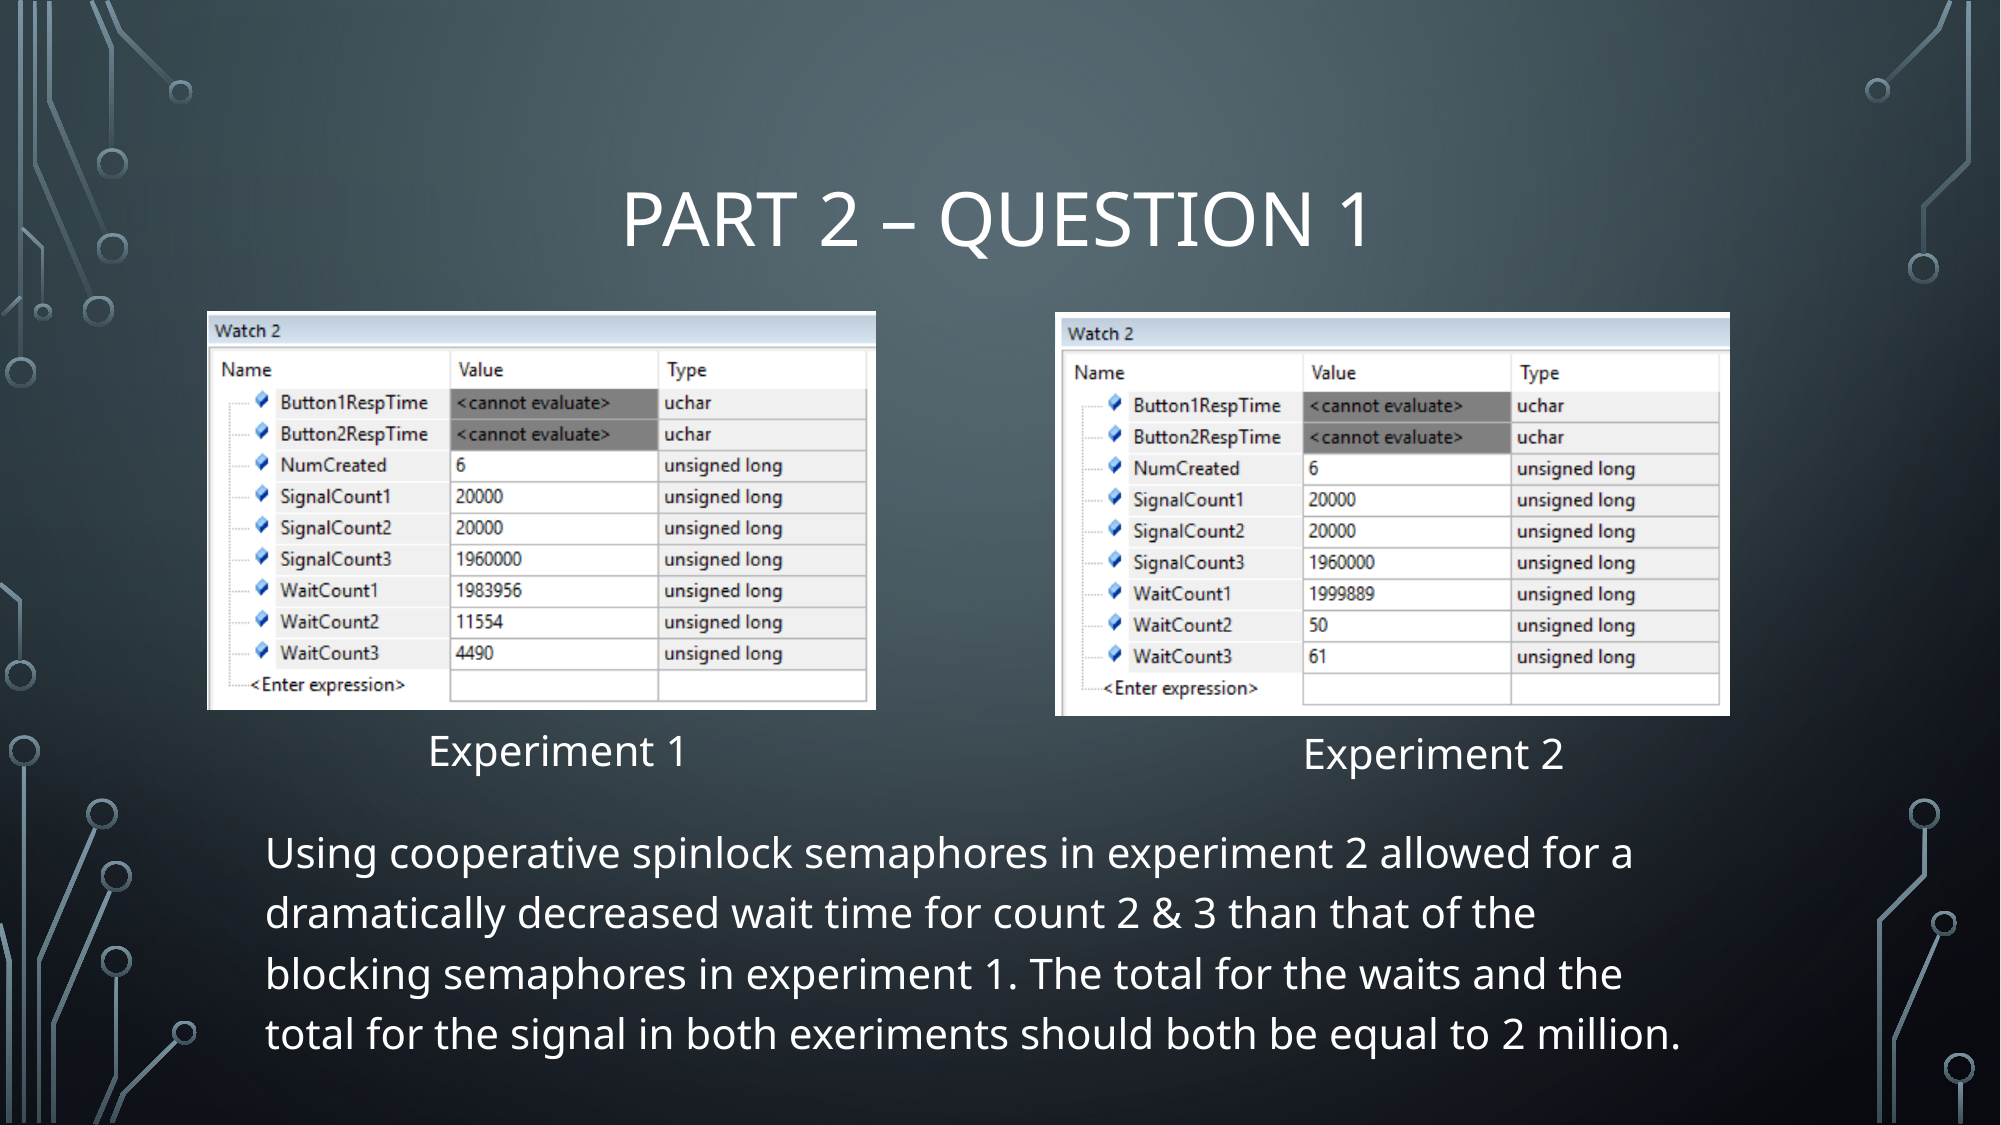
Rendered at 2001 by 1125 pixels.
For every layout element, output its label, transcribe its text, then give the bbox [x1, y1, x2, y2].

picture [207, 311, 877, 710]
picture [1055, 312, 1730, 716]
title Part 2 – question 1 [187, 101, 1813, 344]
text_box Experiment 2 [1287, 716, 1590, 798]
text_box Using cooperative spinlock semaphores in experiment 2 allowed for a dramatically decreased wait time for count 2 & 3 than that of the blocking semaphores in experiment 1. The total for the waits and the total for the signal in both exeriments should both be equal to 2 million. [249, 808, 1700, 1113]
text_box Experiment 1 [412, 710, 715, 795]
